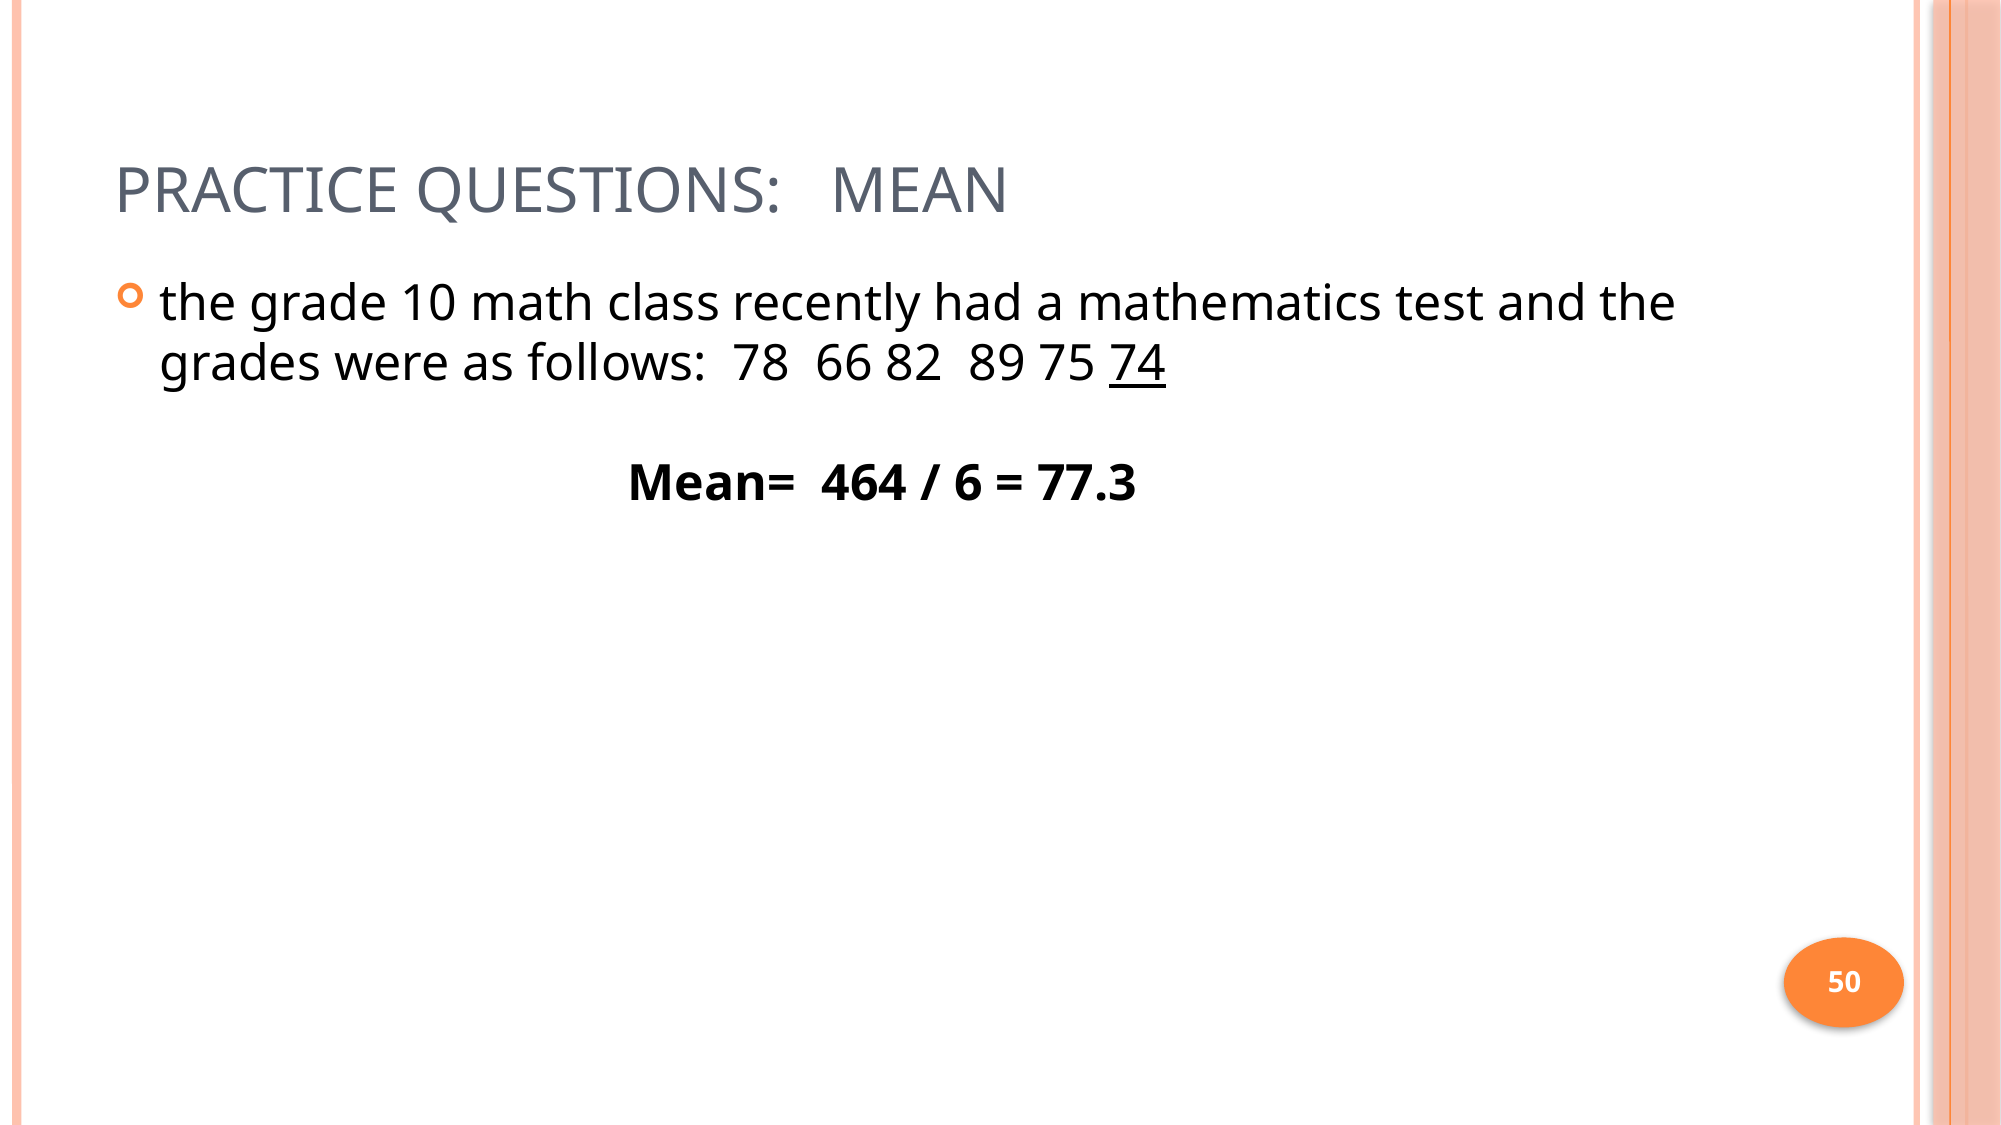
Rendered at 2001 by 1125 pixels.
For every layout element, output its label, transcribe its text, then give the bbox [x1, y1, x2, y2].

title Practice Questions: Mean [99, 45, 1734, 233]
slide_number 50 [1777, 940, 1912, 1027]
list the grade 10 math class recently had a mathematics test and the grades were as follows: 78 66 82 89 75 74 Mean= 464 / 6 = 77.3 [99, 262, 1734, 1062]
